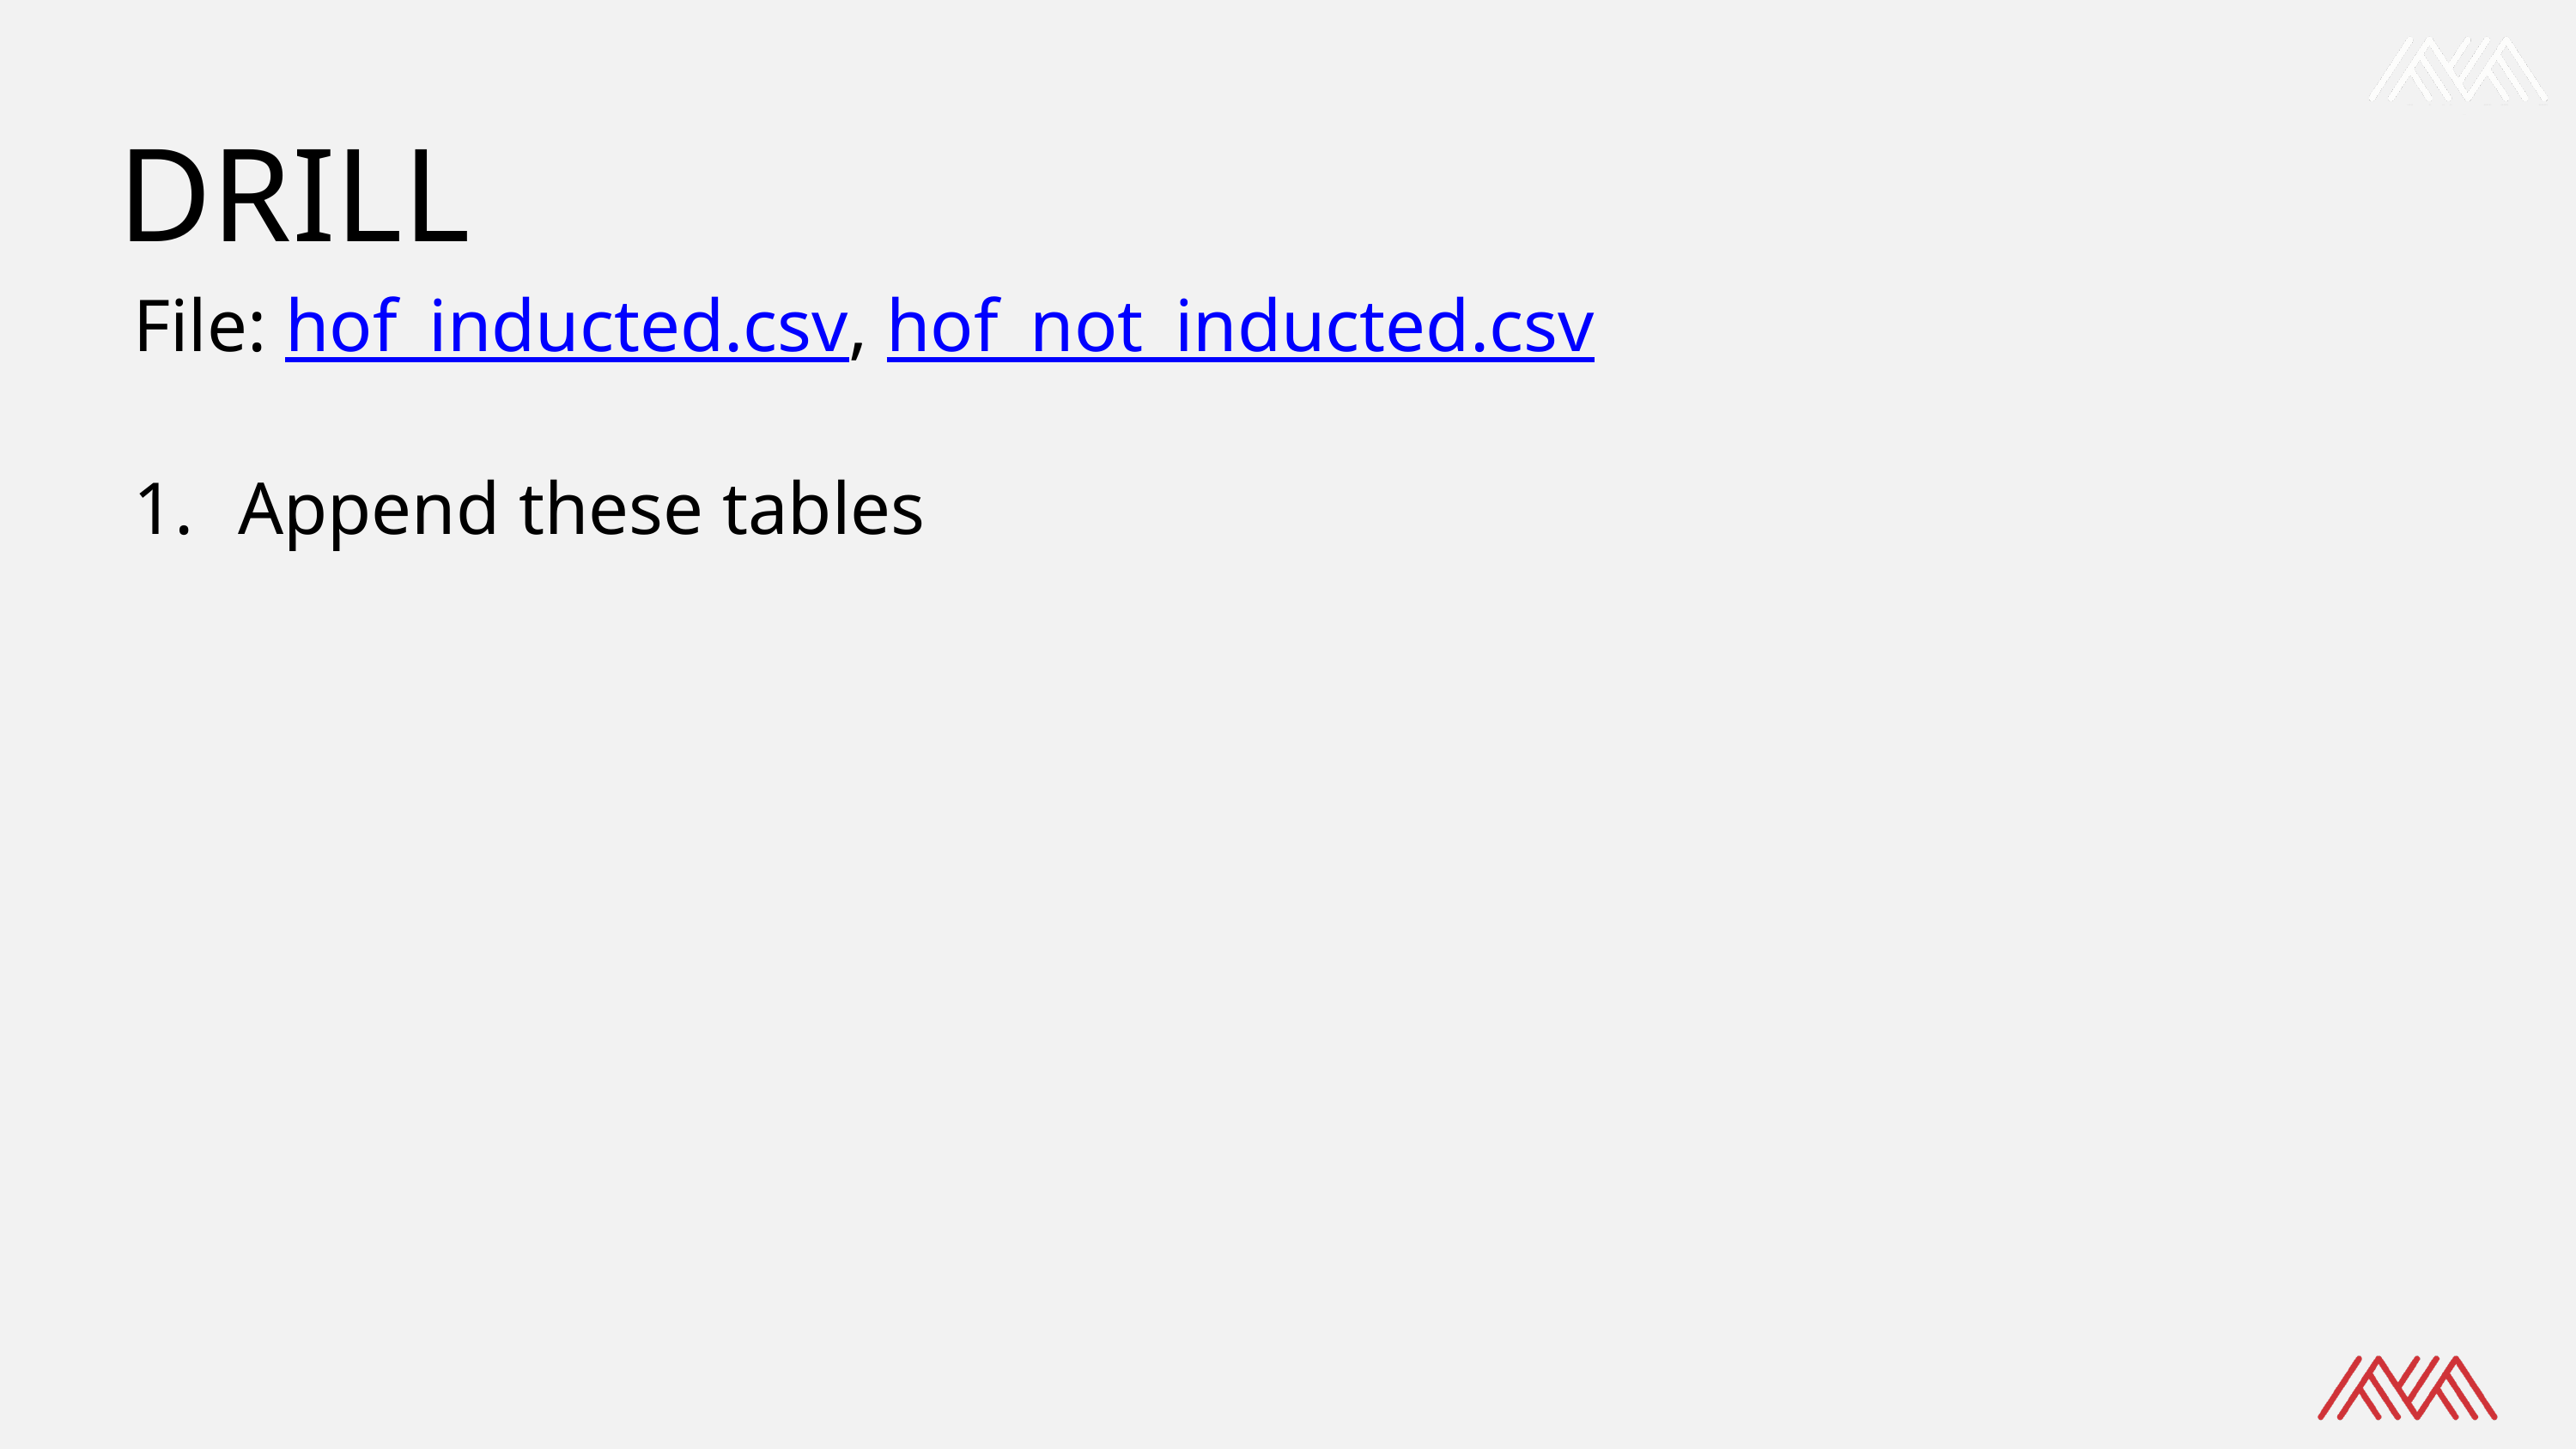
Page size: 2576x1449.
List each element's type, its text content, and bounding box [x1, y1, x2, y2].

picture [2318, 0, 2576, 194]
picture [2266, 1304, 2551, 1422]
text_box File: hof_inducted.csv, hof_not_inducted.csv Append these tables [120, 273, 2082, 555]
text_box DRILL [118, 87, 2320, 268]
